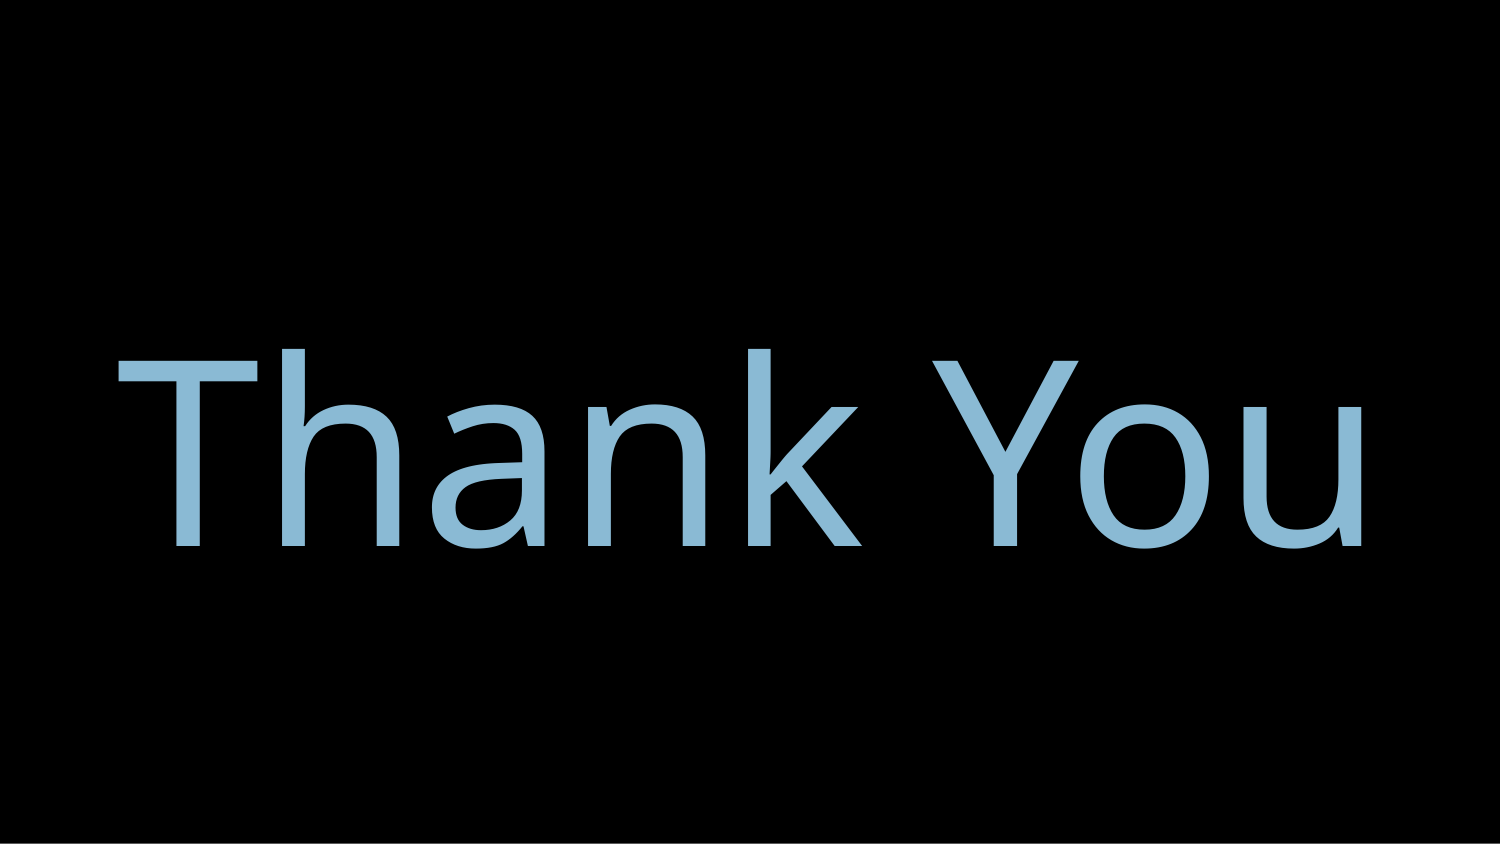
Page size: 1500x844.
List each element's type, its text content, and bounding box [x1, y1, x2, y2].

list Thank You [0, 0, 1500, 844]
